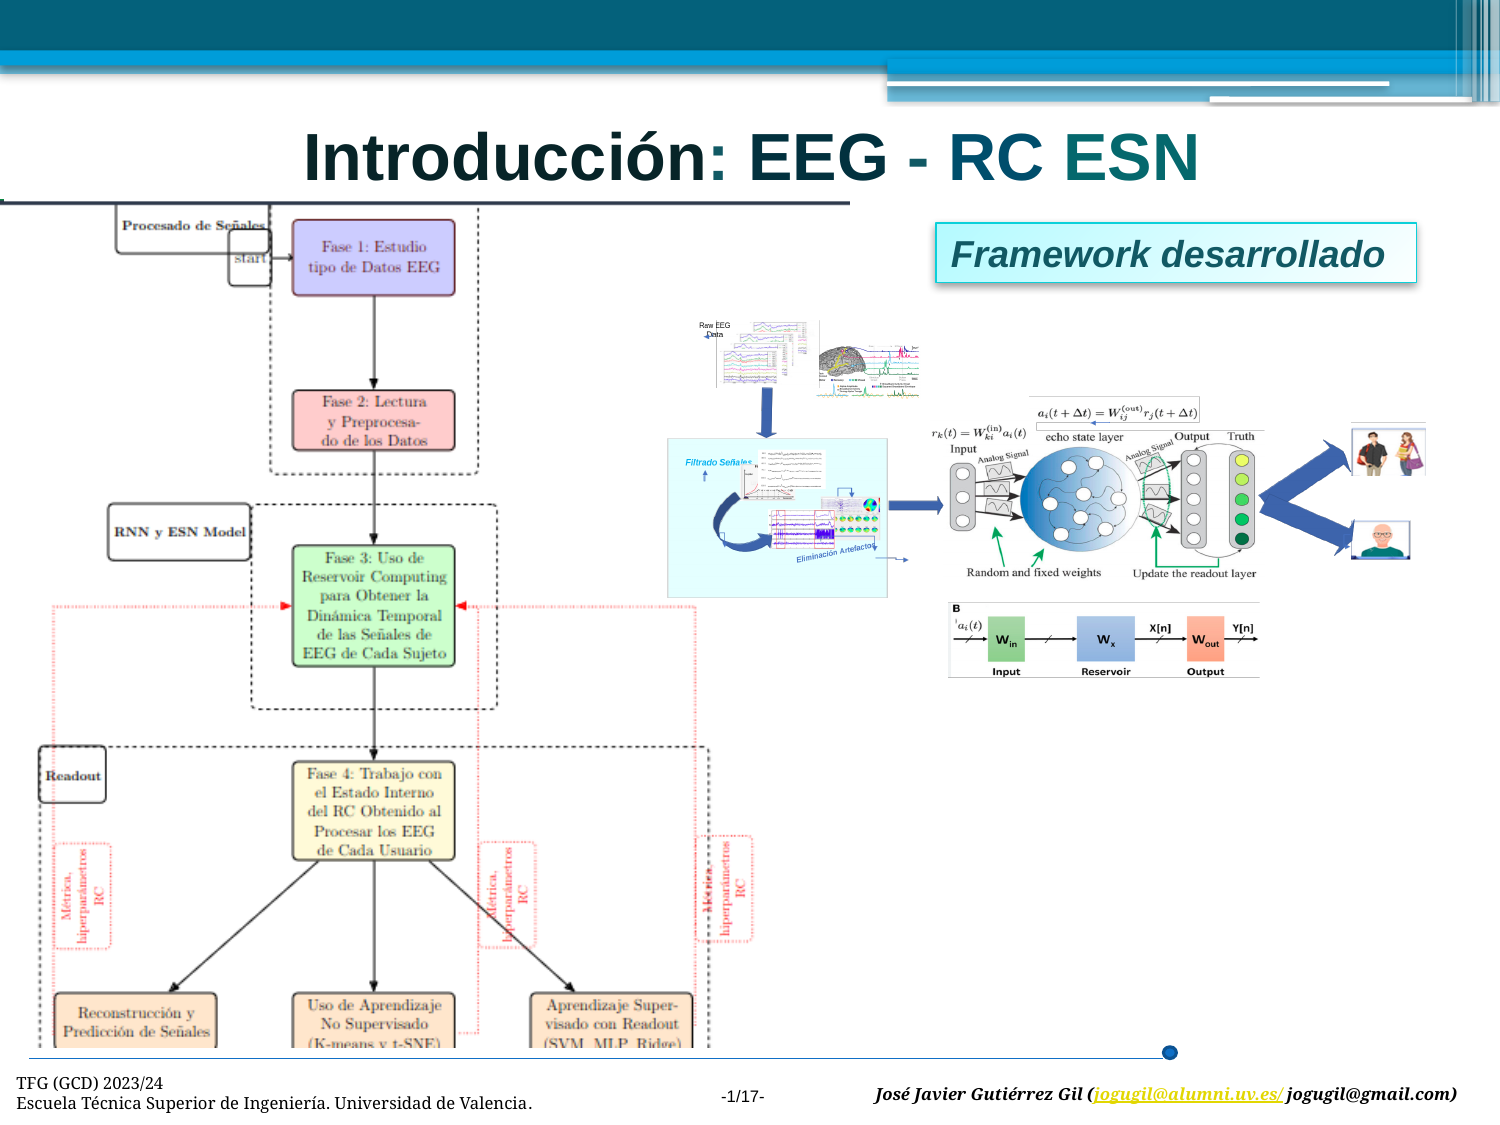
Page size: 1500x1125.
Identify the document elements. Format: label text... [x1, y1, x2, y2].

text_box José Javier Gutiérrez Gil (jogugil@alumni.uv.es/ jogugil@gmail.com) [950, 1057, 1473, 1125]
text_box Introducción: EEG - RC ESN [3, 105, 1500, 203]
text_box -1/17- [693, 1078, 798, 1114]
text_box TFG (GCD) 2023/24 Escuela Técnica Superior de Ingeniería. Universidad de Valencia. [1, 1059, 606, 1125]
text_box Framework desarrollado [935, 222, 1417, 283]
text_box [624, 300, 1449, 697]
picture [0, 199, 850, 1049]
text_box [1161, 1045, 1178, 1057]
